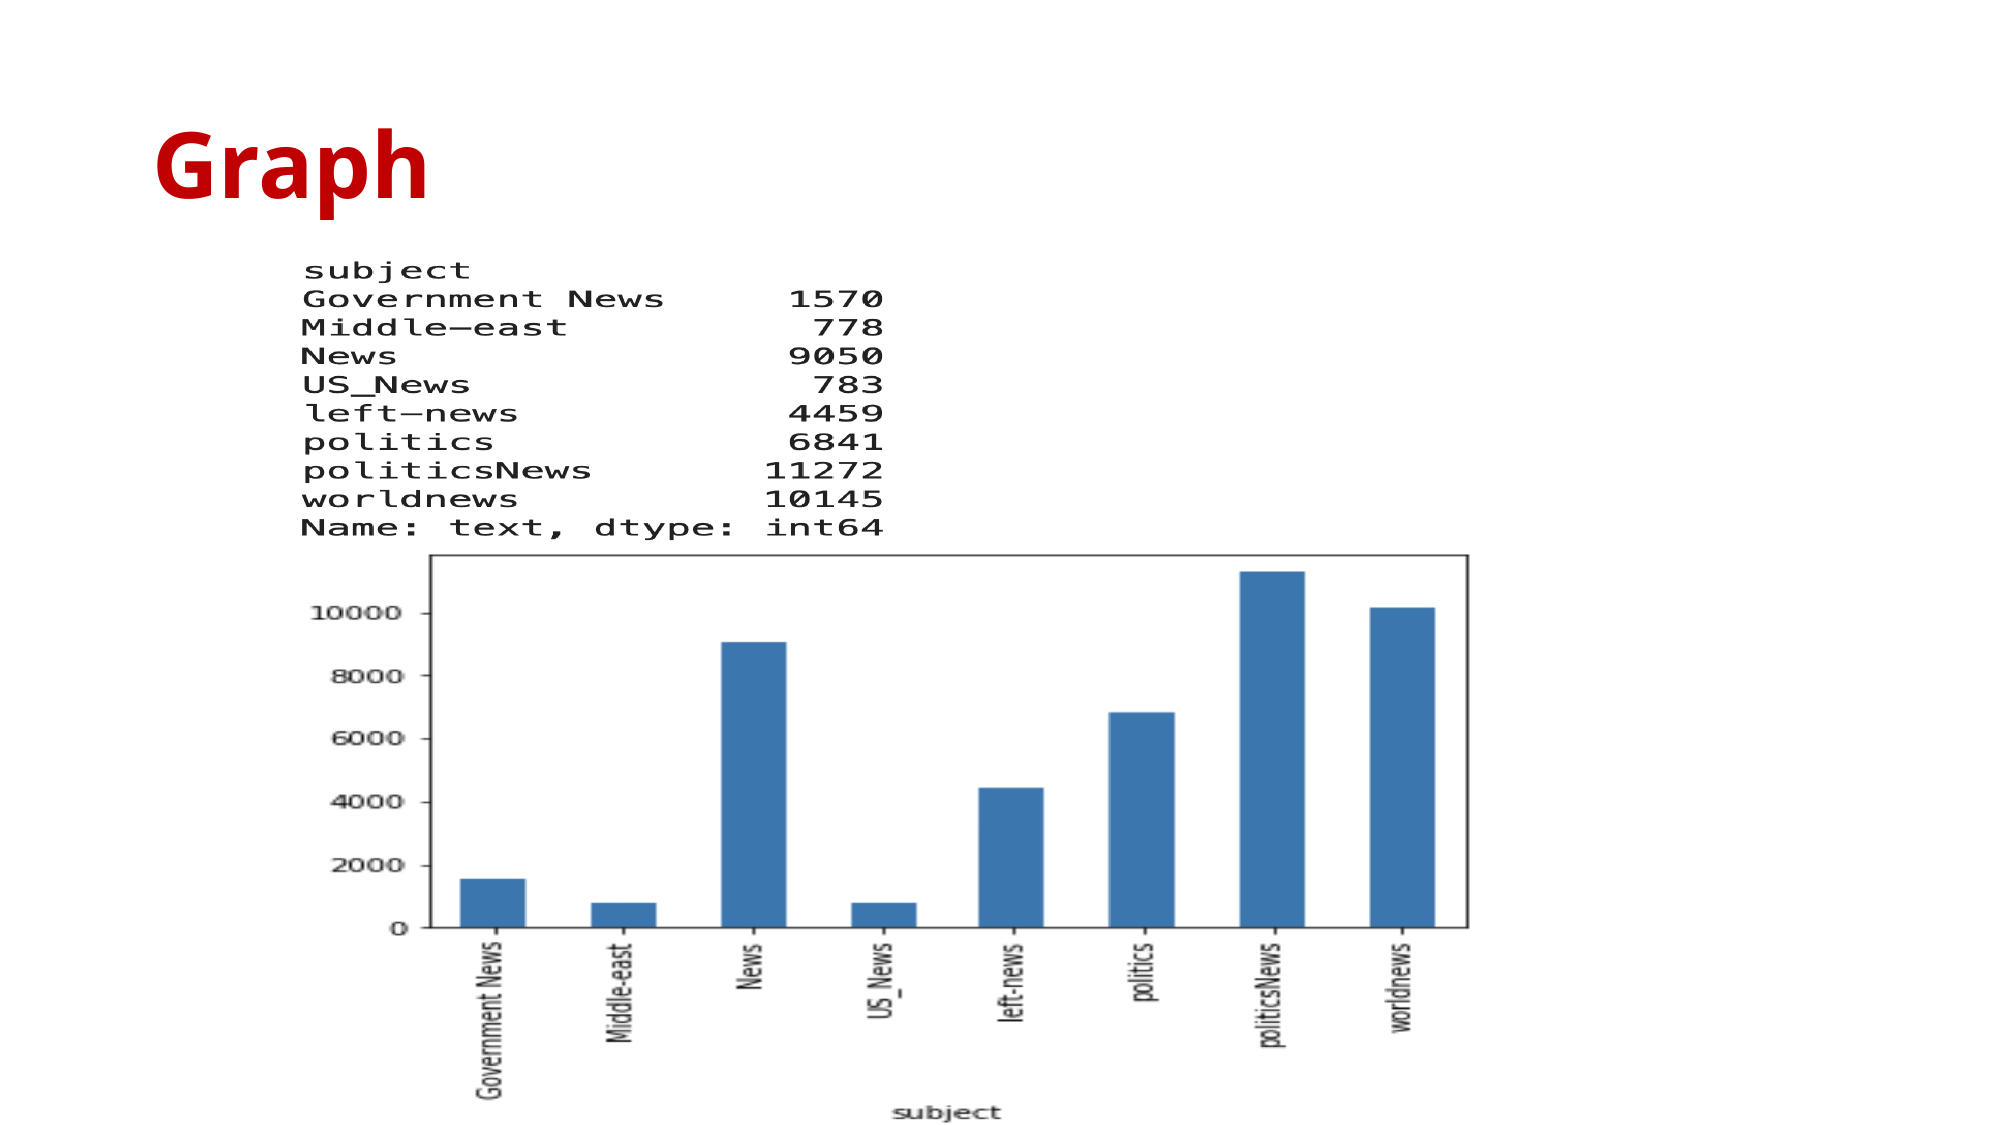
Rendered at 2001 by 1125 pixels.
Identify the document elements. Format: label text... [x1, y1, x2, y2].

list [281, 252, 1571, 1125]
title Graph [137, 59, 1863, 278]
